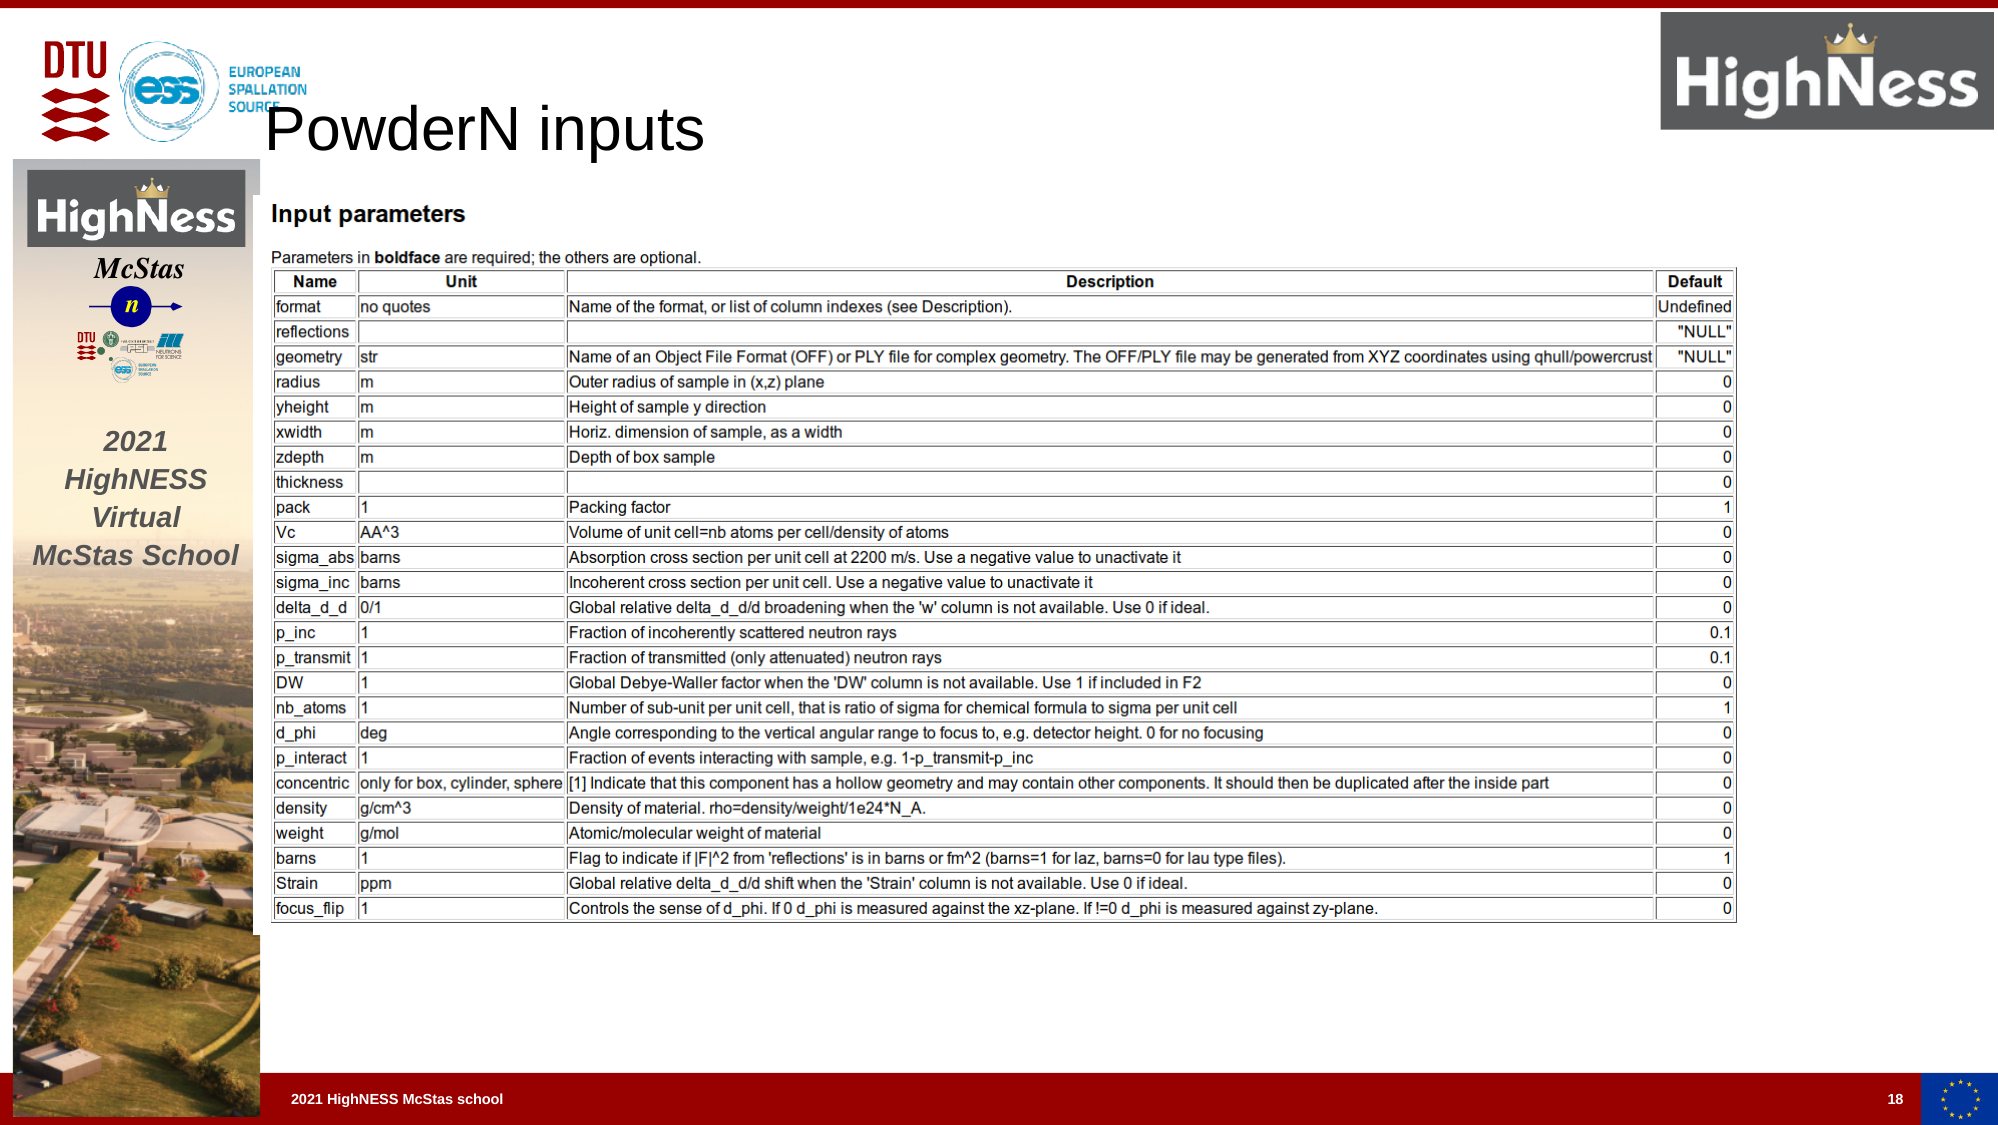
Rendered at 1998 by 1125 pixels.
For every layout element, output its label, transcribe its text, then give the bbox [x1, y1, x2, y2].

slide_number 18 [1886, 1088, 1909, 1110]
picture [1921, 1073, 1998, 1125]
picture [12, 159, 1755, 1117]
picture [119, 41, 307, 142]
picture [1677, 5, 1978, 137]
text_box PowderN inputs [264, 88, 1617, 163]
